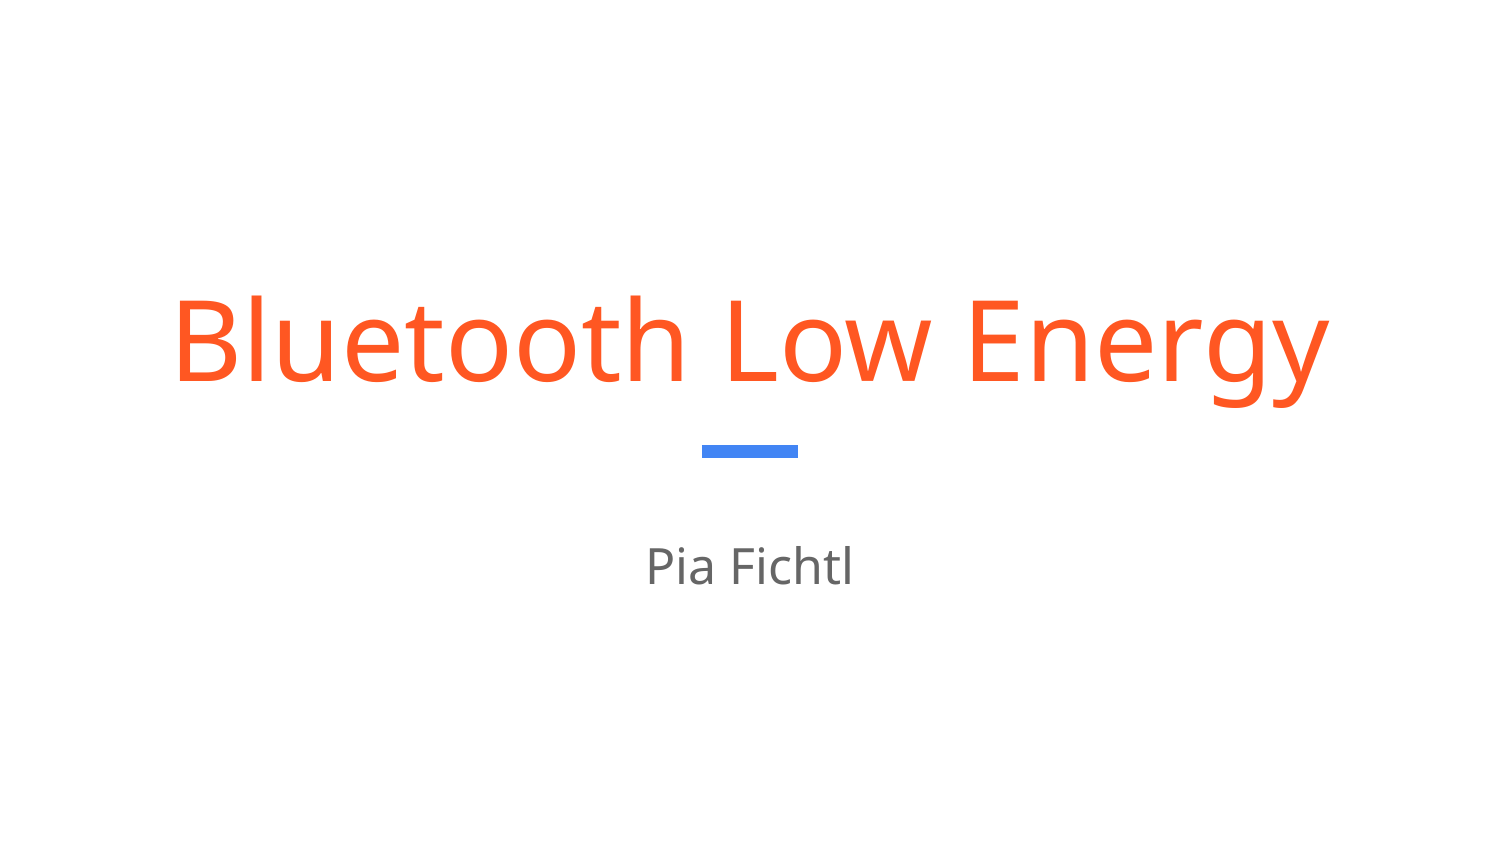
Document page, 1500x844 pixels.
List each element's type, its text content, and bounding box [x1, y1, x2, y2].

subtitle Pia Fichtl [51, 519, 1449, 640]
title Bluetooth Low Energy [51, 97, 1449, 419]
